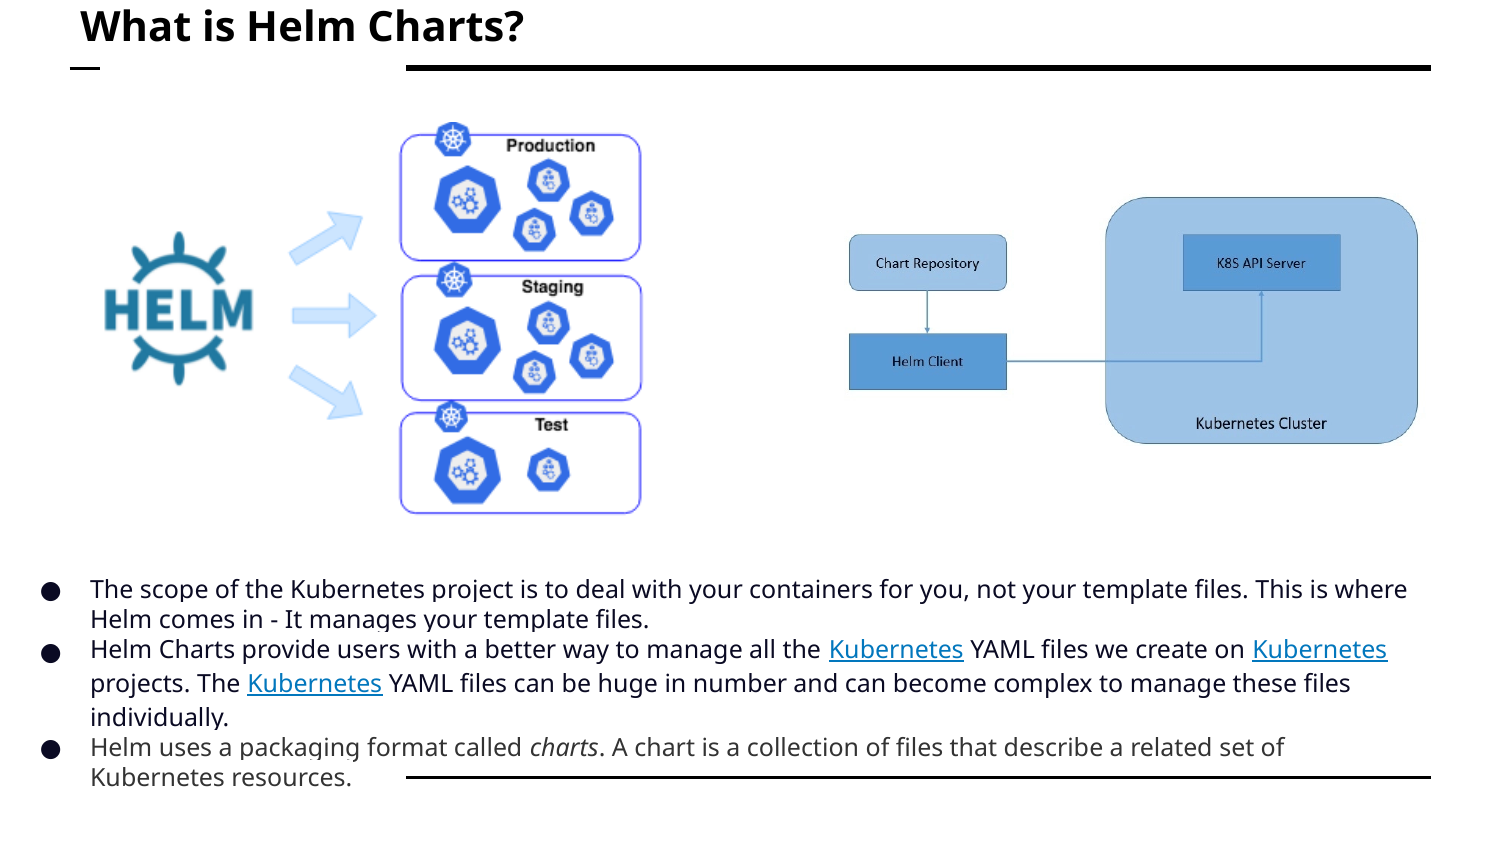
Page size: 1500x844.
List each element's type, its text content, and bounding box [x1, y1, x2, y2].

title What is Helm Charts? [65, 0, 1399, 89]
text_box The scope of the Kubernetes project is to deal with your containers for you, not your template files. This is where Helm comes in - It manages your template files. Helm Charts provide users with a better way to manage all the Kubernetes YAML files we create on Kubernetes projects. The Kubernetes YAML files can be huge in number and can become complex to manage these files individually. Helm uses a packaging format called charts. A chart is a collection of files that describe a related set of Kubernetes resources. [0, 558, 1439, 807]
picture [794, 193, 1469, 446]
picture [83, 122, 648, 525]
